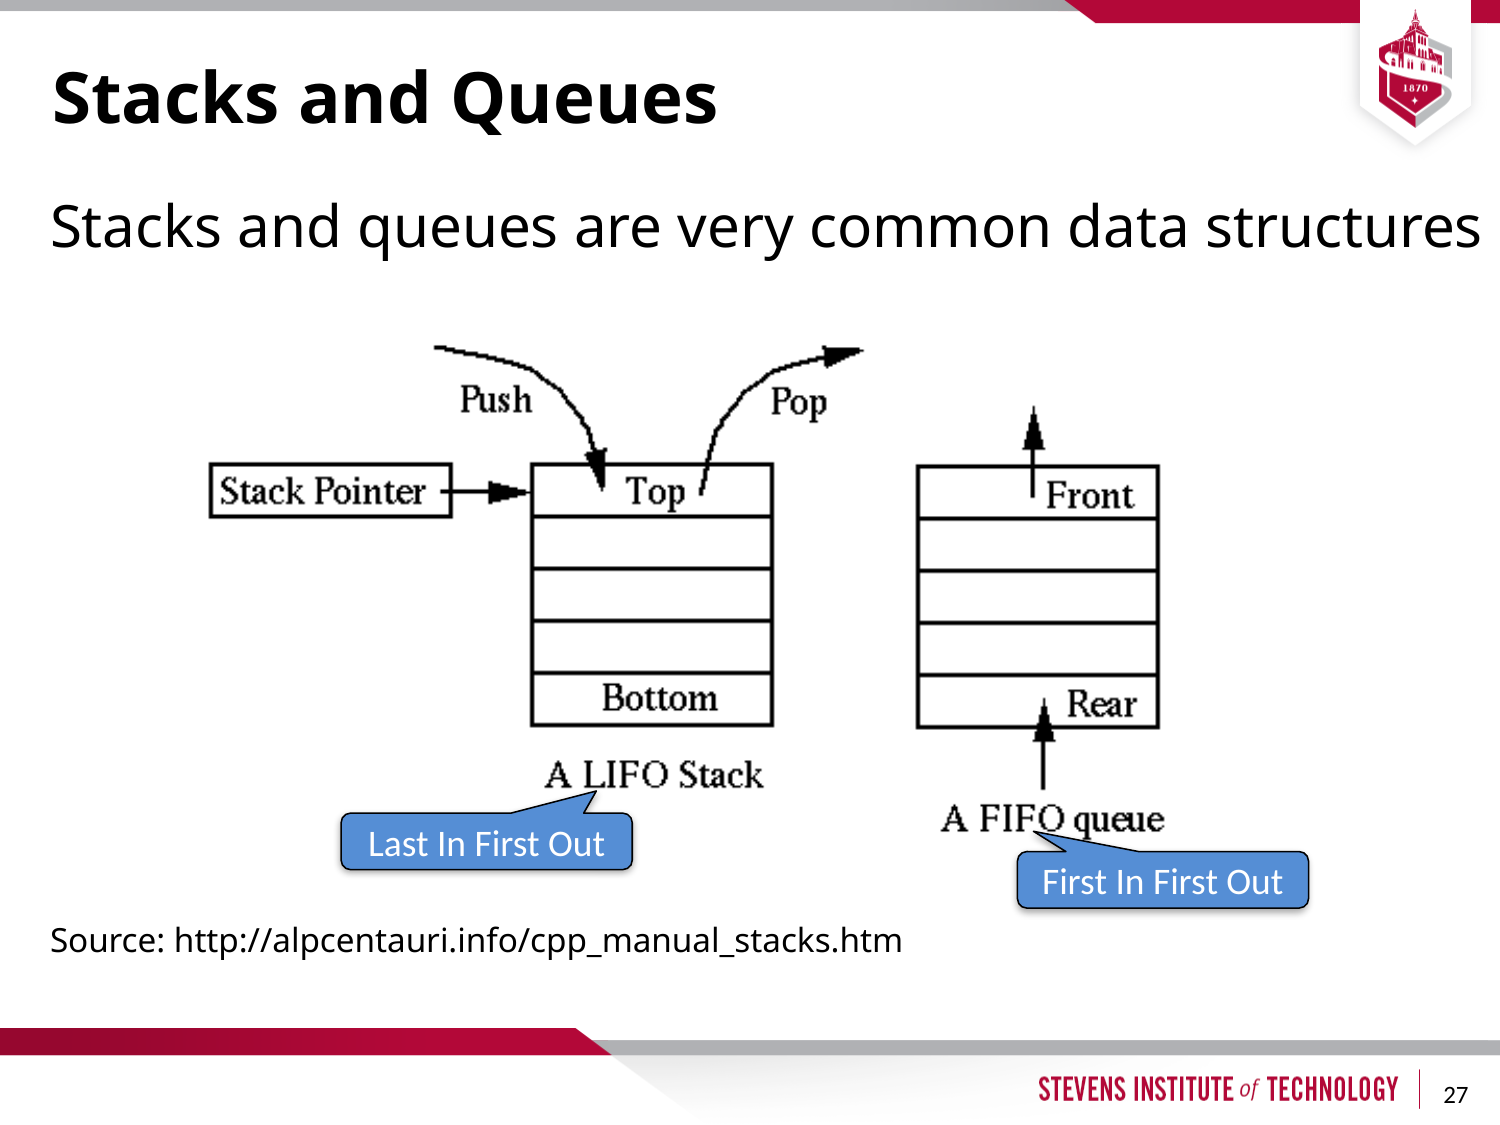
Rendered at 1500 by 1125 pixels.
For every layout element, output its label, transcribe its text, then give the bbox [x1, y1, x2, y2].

picture [176, 321, 1198, 856]
picture [0, 1028, 1500, 1125]
title Stacks and Queues [37, 45, 1338, 150]
text_box First In First Out [1016, 850, 1310, 909]
text_box Last In First Out [341, 864, 633, 871]
list Stacks and queues are very common data structures Source: http://alpcentauri.info/cpp_manual_stacks.htm [35, 181, 1500, 922]
picture [0, 0, 1500, 160]
slide_number 27 [1428, 1071, 1490, 1108]
